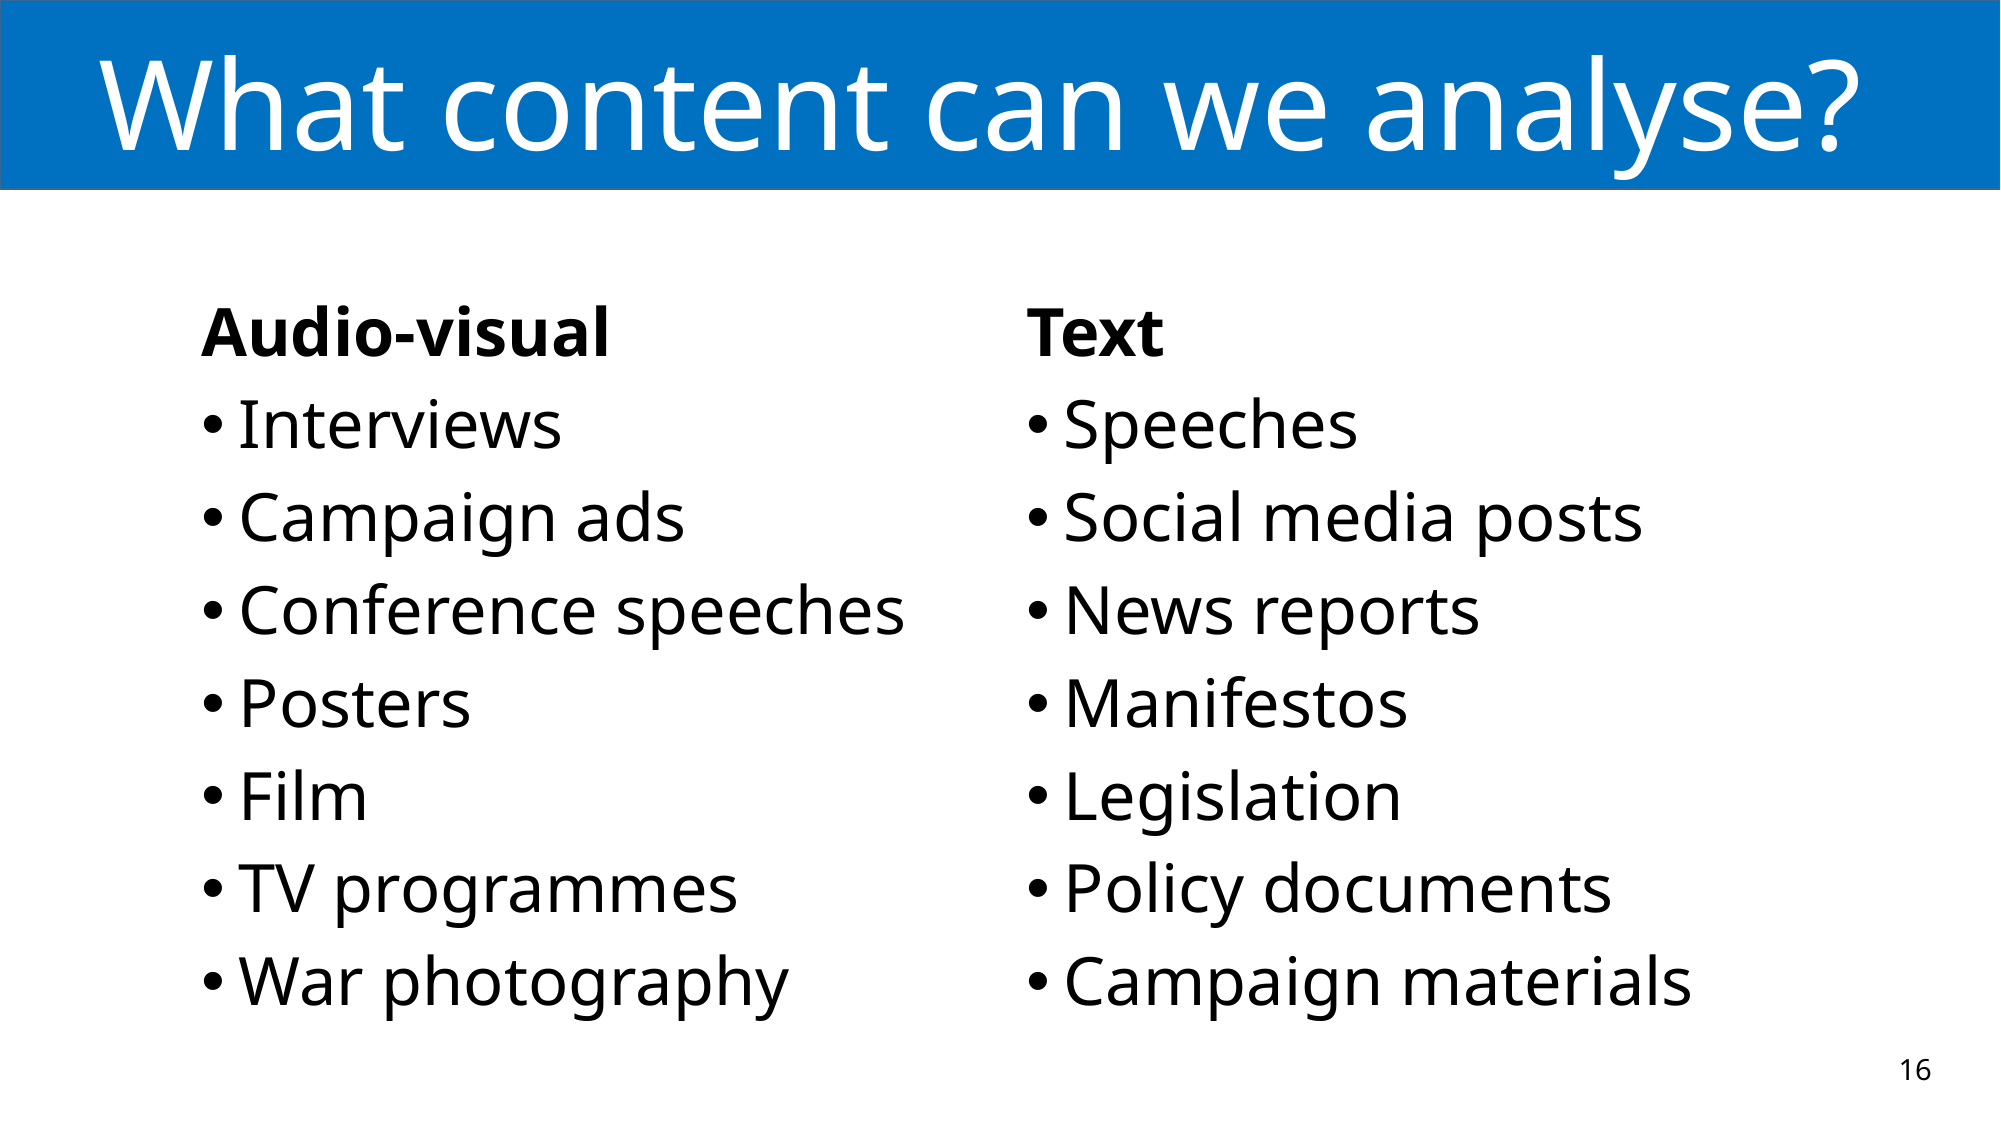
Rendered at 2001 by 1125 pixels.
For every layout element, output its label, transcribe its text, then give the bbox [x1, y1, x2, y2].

slide_number 16 [1524, 1043, 1947, 1104]
list Text Speeches Social media posts News reports Manifestos Legislation Policy documents Campaign materials [1142, 291, 1736, 1006]
title What content can we analyse? [83, 15, 2000, 205]
text_box Audio-visual Interviews Campaign ads Conference speeches Posters Film TV programmes War photography [186, 291, 1142, 1006]
